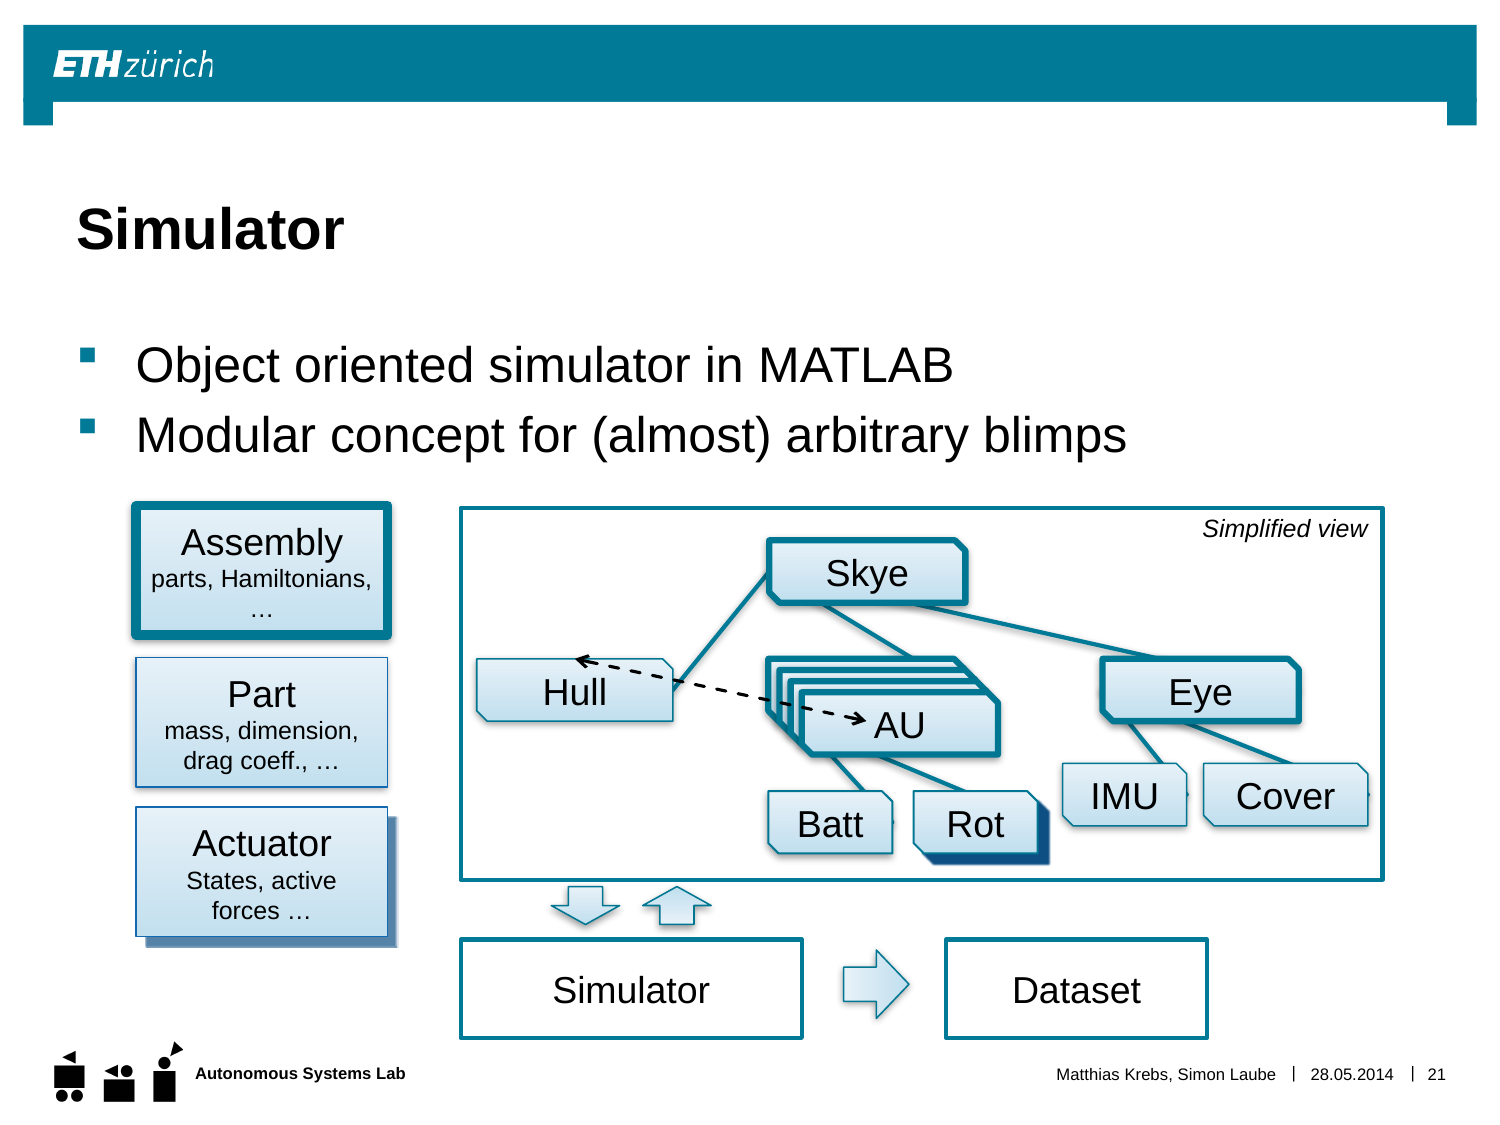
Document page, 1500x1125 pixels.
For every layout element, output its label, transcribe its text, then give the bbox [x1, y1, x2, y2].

text_box Hull [475, 658, 674, 722]
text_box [574, 602, 864, 660]
footer Matthias Krebs, Simon Laube [750, 1034, 1277, 1112]
text_box Assembly parts, Hamiltonians, … [135, 505, 388, 636]
text_box Part mass, dimension, drag coeff., … [135, 657, 388, 788]
text_box [459, 506, 1385, 882]
text_box Dataset [944, 937, 1209, 1040]
text_box [842, 949, 910, 1020]
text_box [867, 602, 1201, 660]
text_box Skye [768, 539, 967, 601]
title Simulator [53, 101, 1447, 262]
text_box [1062, 658, 1368, 826]
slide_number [1302, 1034, 1403, 1112]
text_box Actuator States, active forces … [135, 806, 388, 937]
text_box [768, 658, 1038, 854]
text_box Simplified view [1076, 505, 1383, 551]
text_box Simulator [459, 937, 804, 1040]
slide_number 21 [1415, 1034, 1459, 1112]
list Object oriented simulator in Matlab Modular concept for (almost) arbitrary blimps [53, 332, 1447, 1023]
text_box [551, 886, 712, 925]
